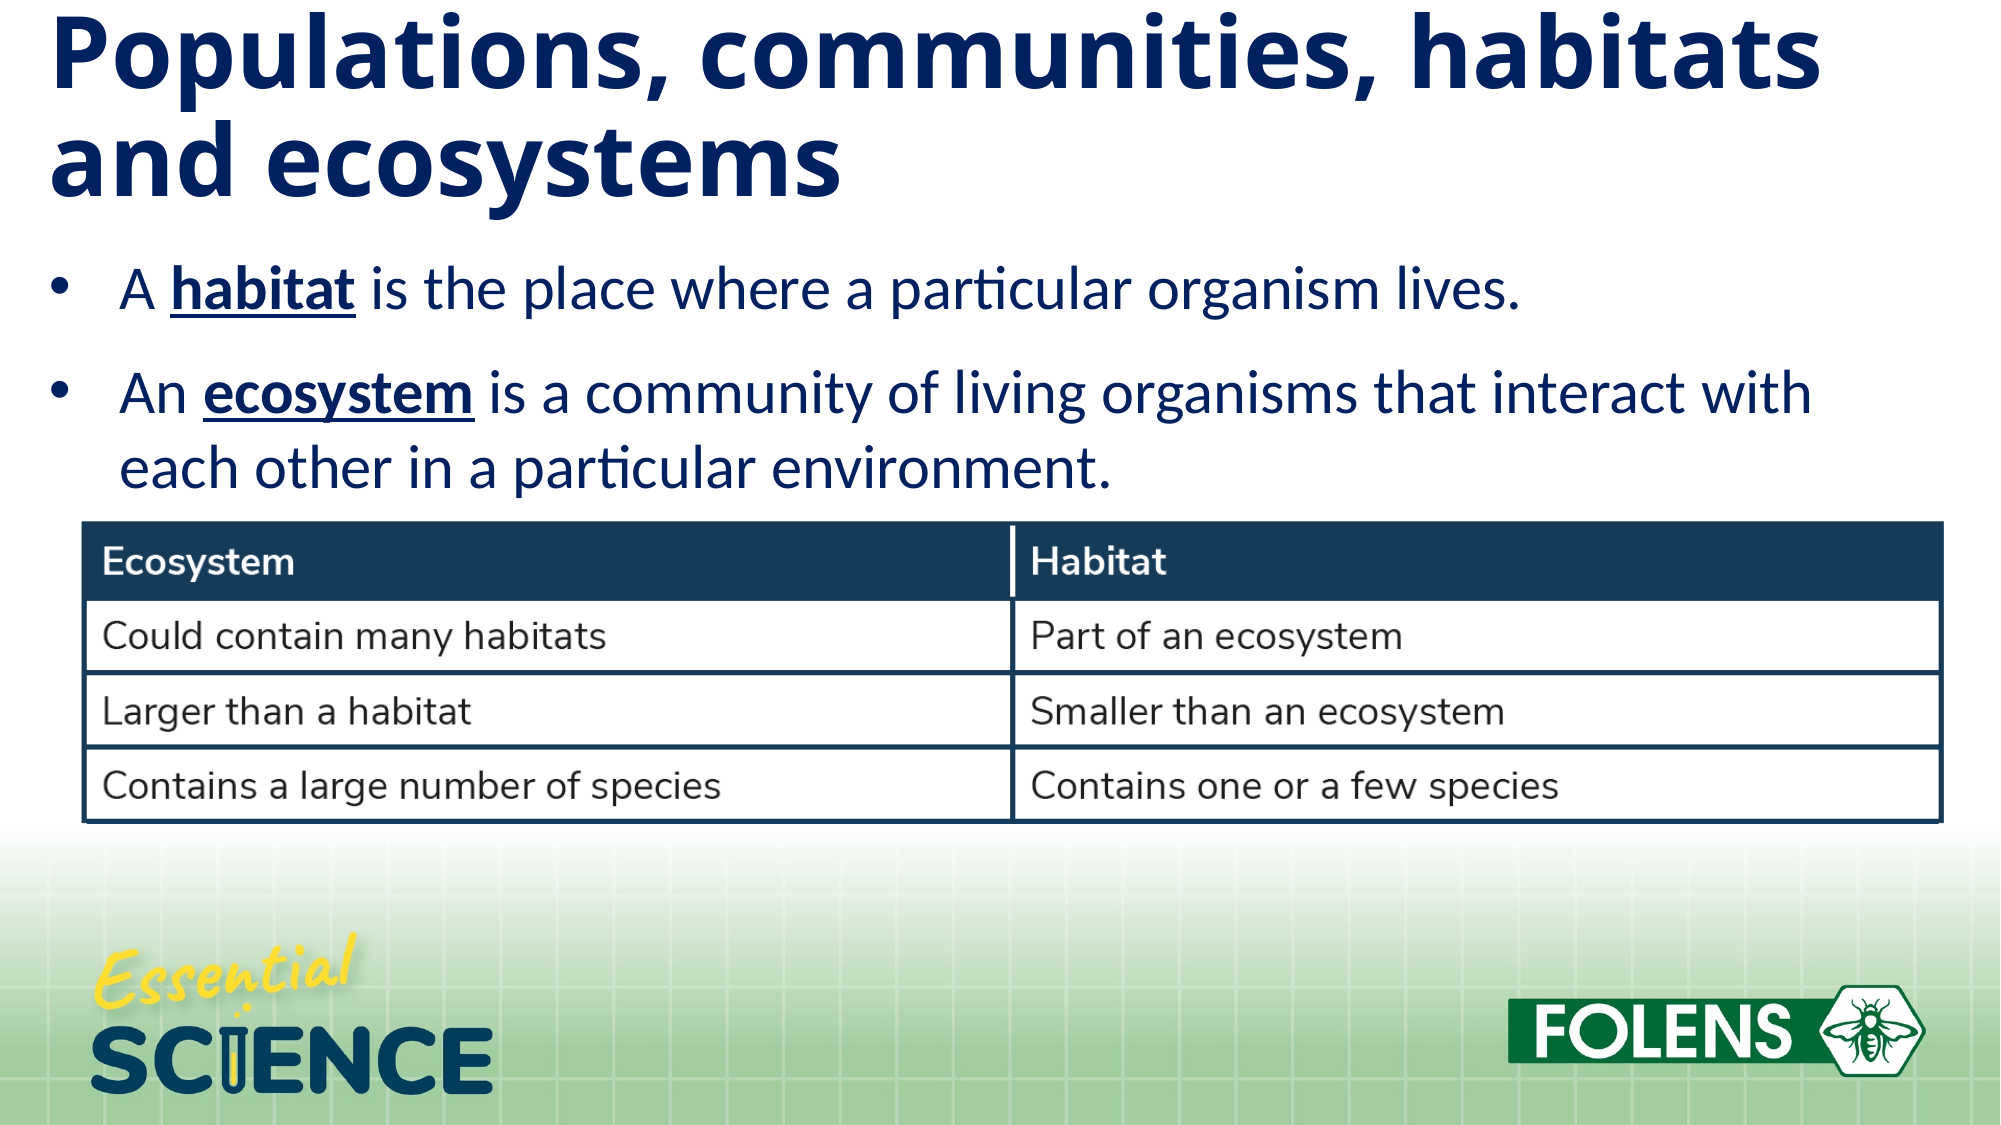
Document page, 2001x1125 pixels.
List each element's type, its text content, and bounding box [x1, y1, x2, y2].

picture [0, 0, 2001, 1125]
title Populations, communities, habitats and ecosystems [33, 0, 1947, 180]
text_box A habitat is the place where a particular organism lives. An ecosystem is a community of living organisms that interact with each other in a particular environment. [33, 180, 1947, 569]
